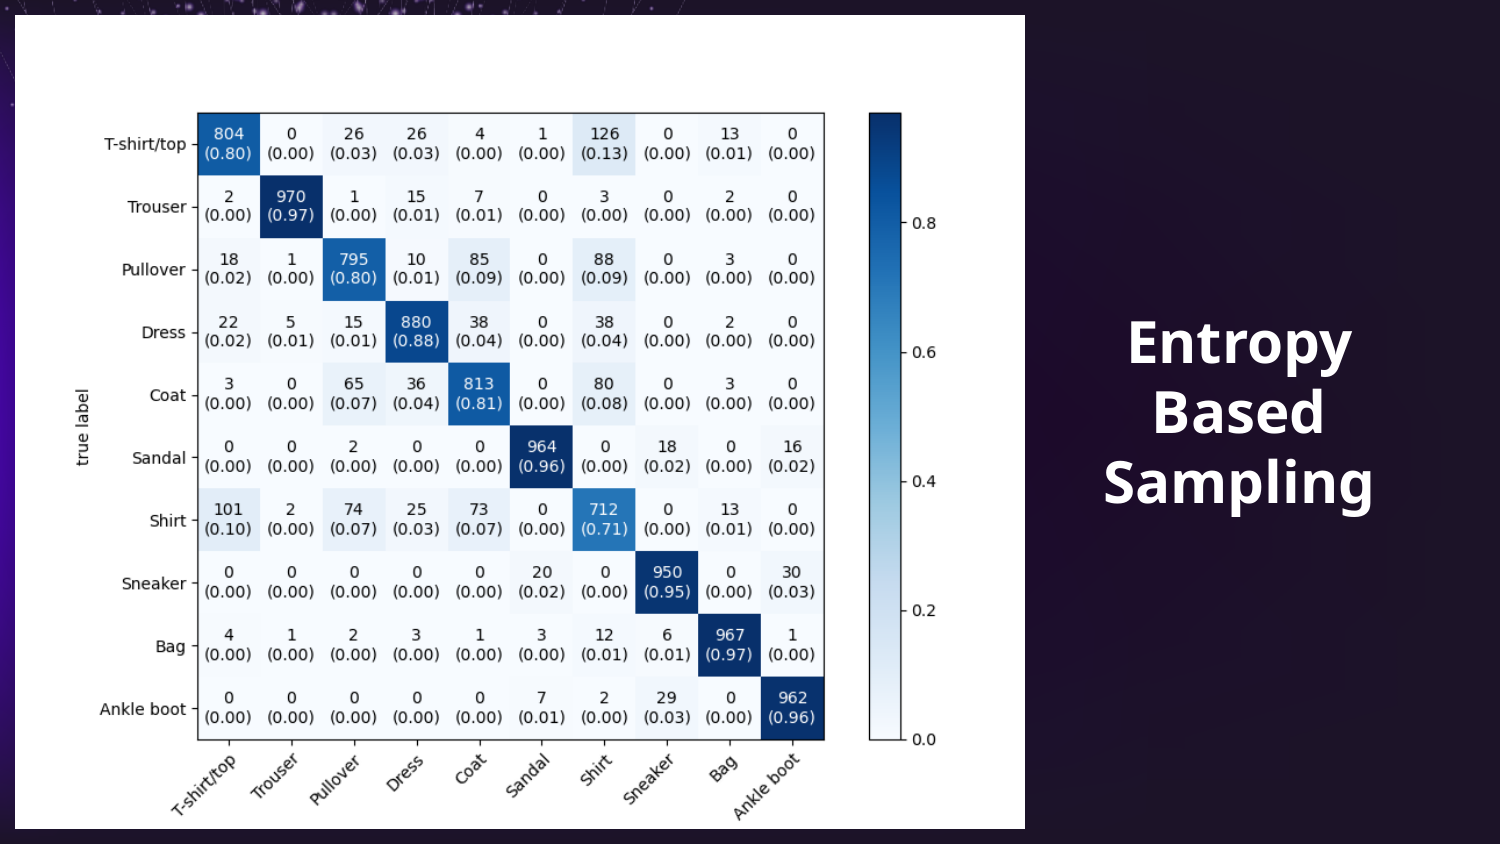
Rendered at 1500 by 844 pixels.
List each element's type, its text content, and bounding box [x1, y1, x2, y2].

picture [0, 0, 1026, 829]
text_box Entropy Based Sampling [1030, 314, 1454, 530]
